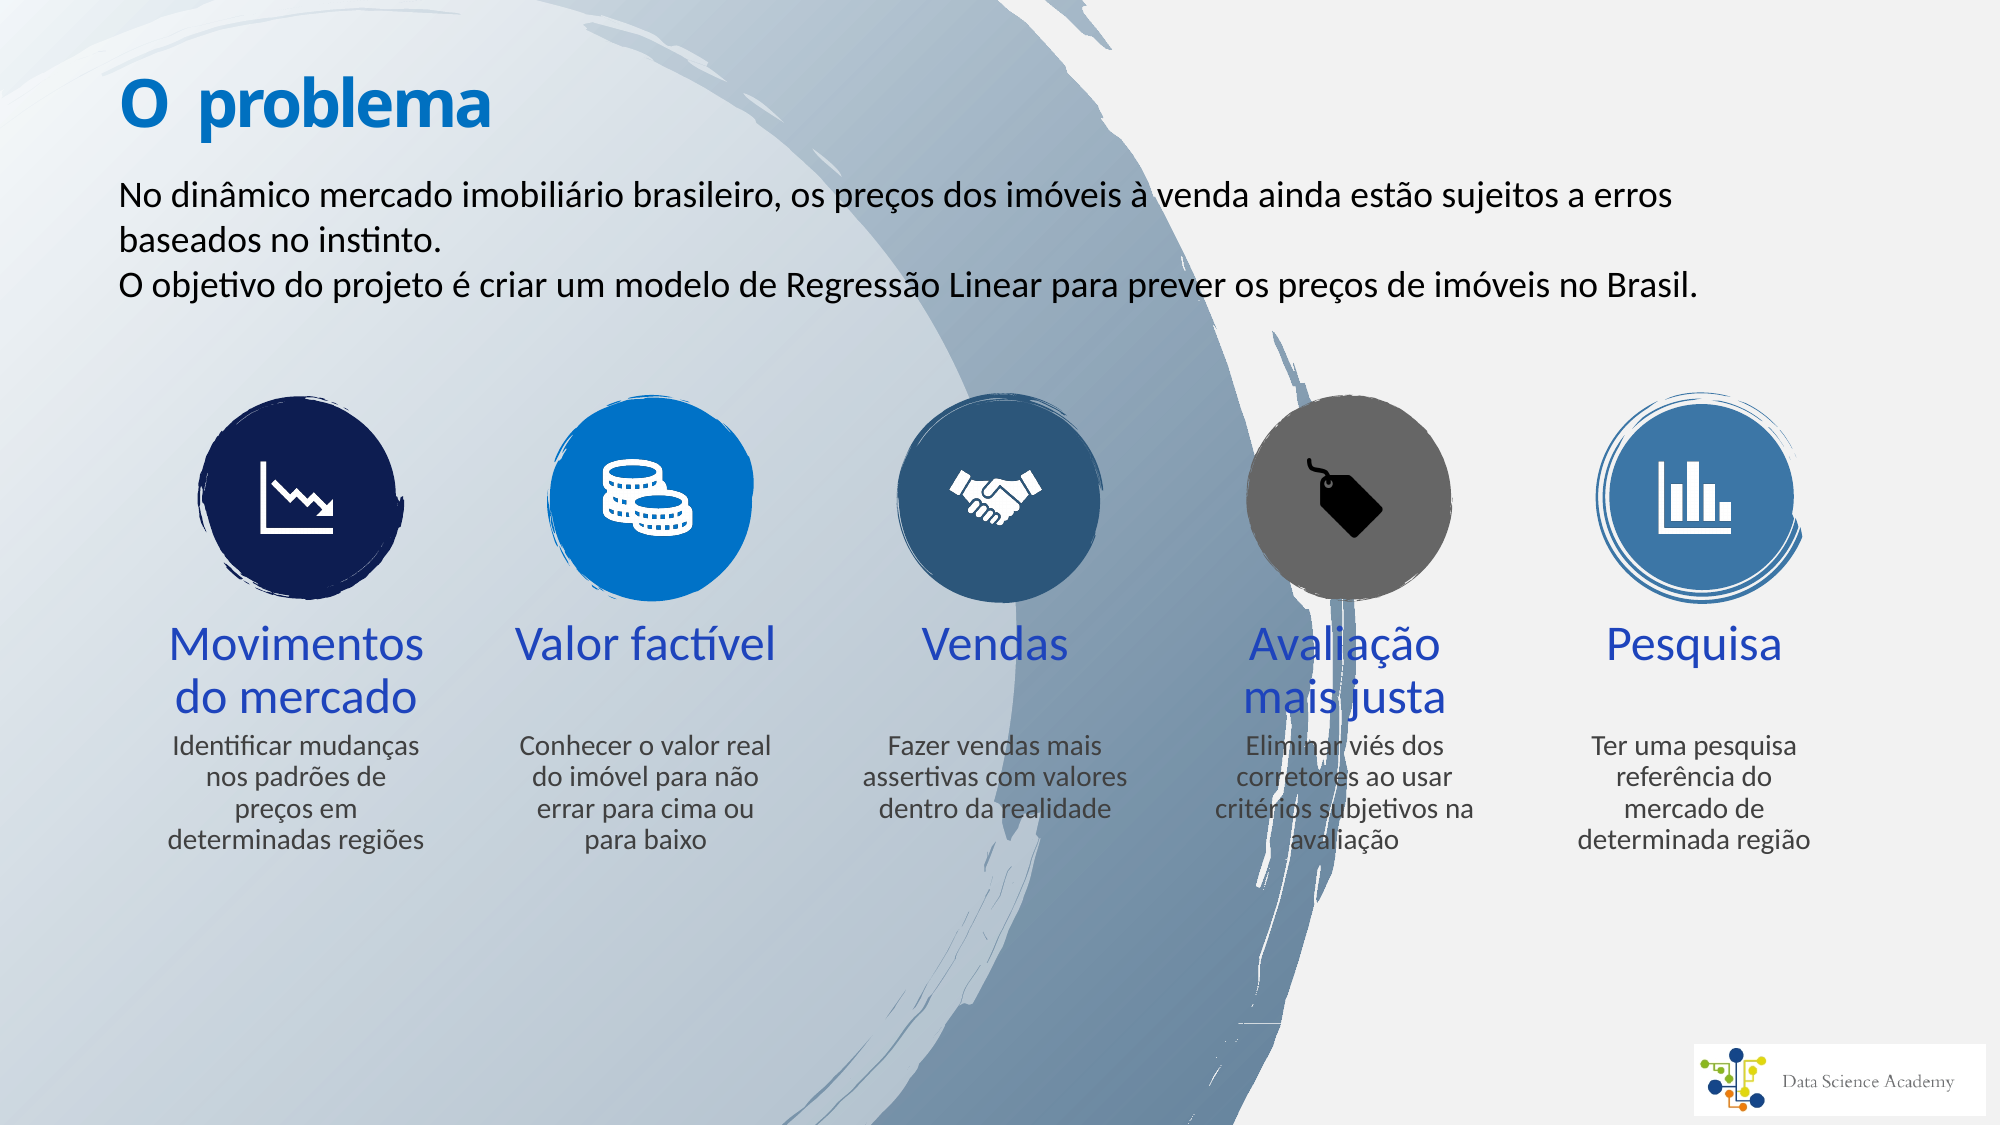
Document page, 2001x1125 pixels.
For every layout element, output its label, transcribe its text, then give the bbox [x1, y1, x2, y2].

list Pesquisa [1561, 616, 1828, 676]
picture [1643, 446, 1746, 549]
list Movimentos do mercado [163, 616, 429, 676]
title O problema [118, 70, 1930, 142]
picture [594, 446, 697, 549]
picture [245, 446, 348, 549]
list Avaliação mais justa [1211, 616, 1478, 676]
list Ter uma pesquisa referência do mercado de determinada região [1561, 730, 1828, 849]
picture [1694, 1044, 1986, 1116]
list Identificar mudanças nos padrões de preços em determinadas regiões [163, 730, 429, 849]
picture [1293, 446, 1396, 549]
list Conhecer o valor real do imóvel para não errar para cima ou para baixo [512, 730, 779, 849]
picture [944, 446, 1047, 549]
list Valor factível [512, 616, 779, 676]
list Eliminar viés dos corretores ao usar critérios subjetivos na avaliação [1211, 730, 1478, 849]
text_box No dinâmico mercado imobiliário brasileiro, os preços dos imóveis à venda ainda estão sujeitos a erros baseados no instinto. O objetivo do projeto é criar um modelo de Regressão Linear para prever os preços de imóveis no Brasil. [103, 163, 1794, 313]
list Fazer vendas mais assertivas com valores dentro da realidade [862, 730, 1129, 849]
list Vendas [862, 616, 1129, 676]
